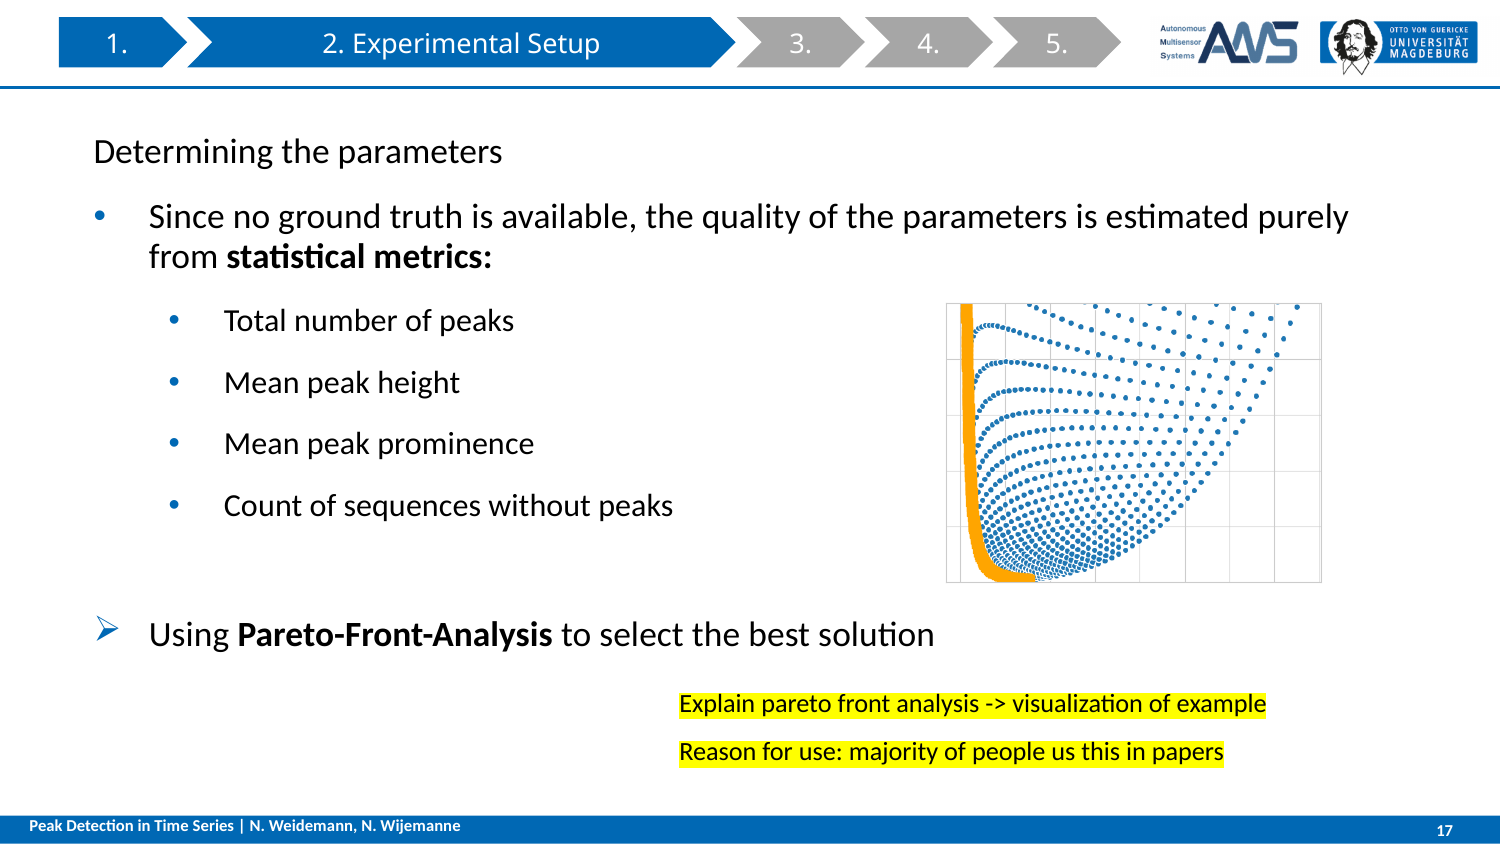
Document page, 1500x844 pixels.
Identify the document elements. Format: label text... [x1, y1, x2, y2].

slide_number 17 [1312, 815, 1454, 844]
text_box Peak Detection in Time Series | N. Weidemann, N. Wijemanne [14, 804, 666, 844]
picture [1150, 16, 1500, 77]
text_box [58, 16, 1122, 68]
text_box Explain pareto front analysis -> visualization of example Reason for use: majority of people us this in papers [643, 681, 1313, 795]
list Determining the parameters Since no ground truth is available, the quality of the parameters is estimated purely from statistical metrics: Total number of peaks Mean peak height Mean peak prominence Count of sequences without peaks Using Pareto-Front-Analysis to select the best solution [59, 123, 1441, 721]
picture [941, 300, 1332, 587]
